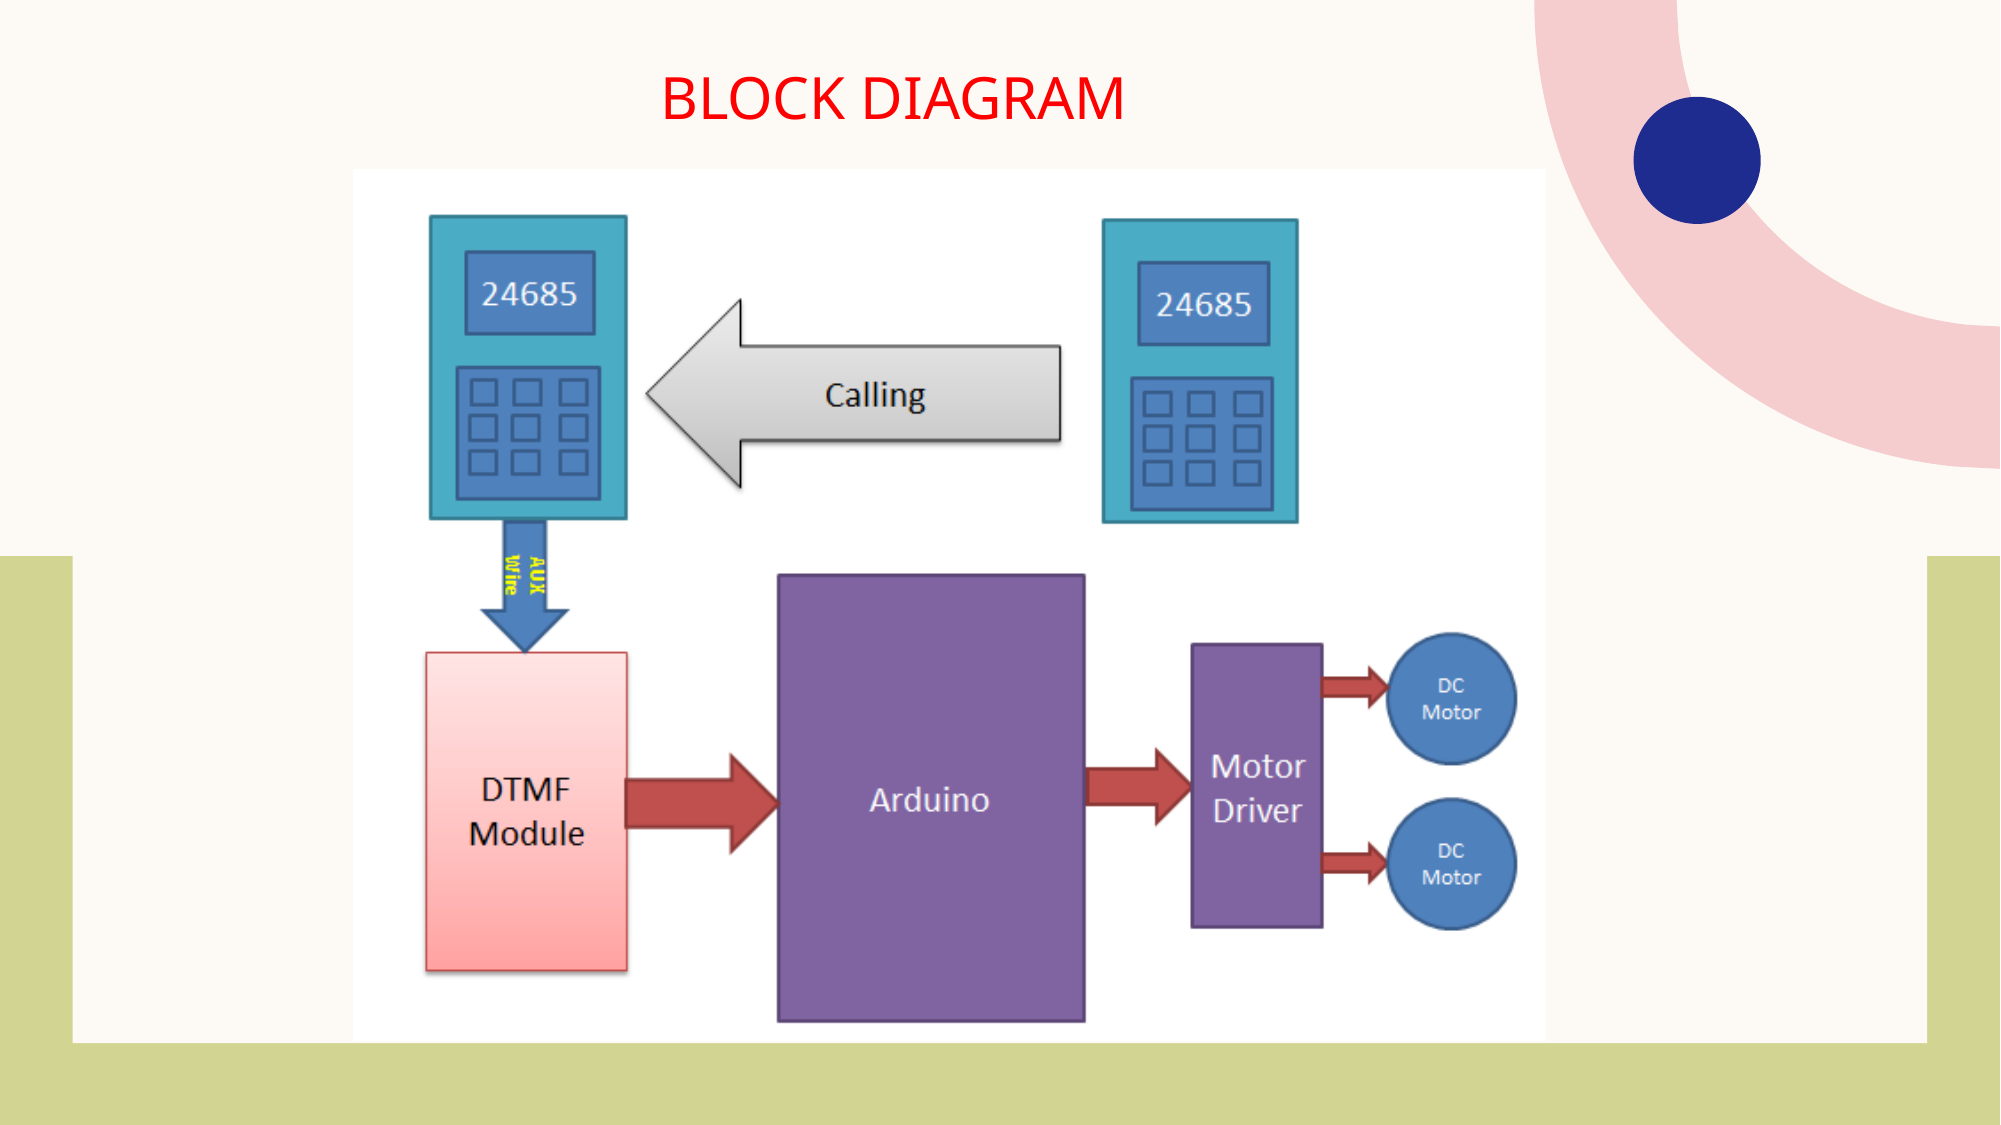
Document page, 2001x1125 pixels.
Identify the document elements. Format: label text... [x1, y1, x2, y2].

text_box BLOCK DIAGRAM [645, 54, 1355, 139]
picture [352, 169, 1546, 1041]
